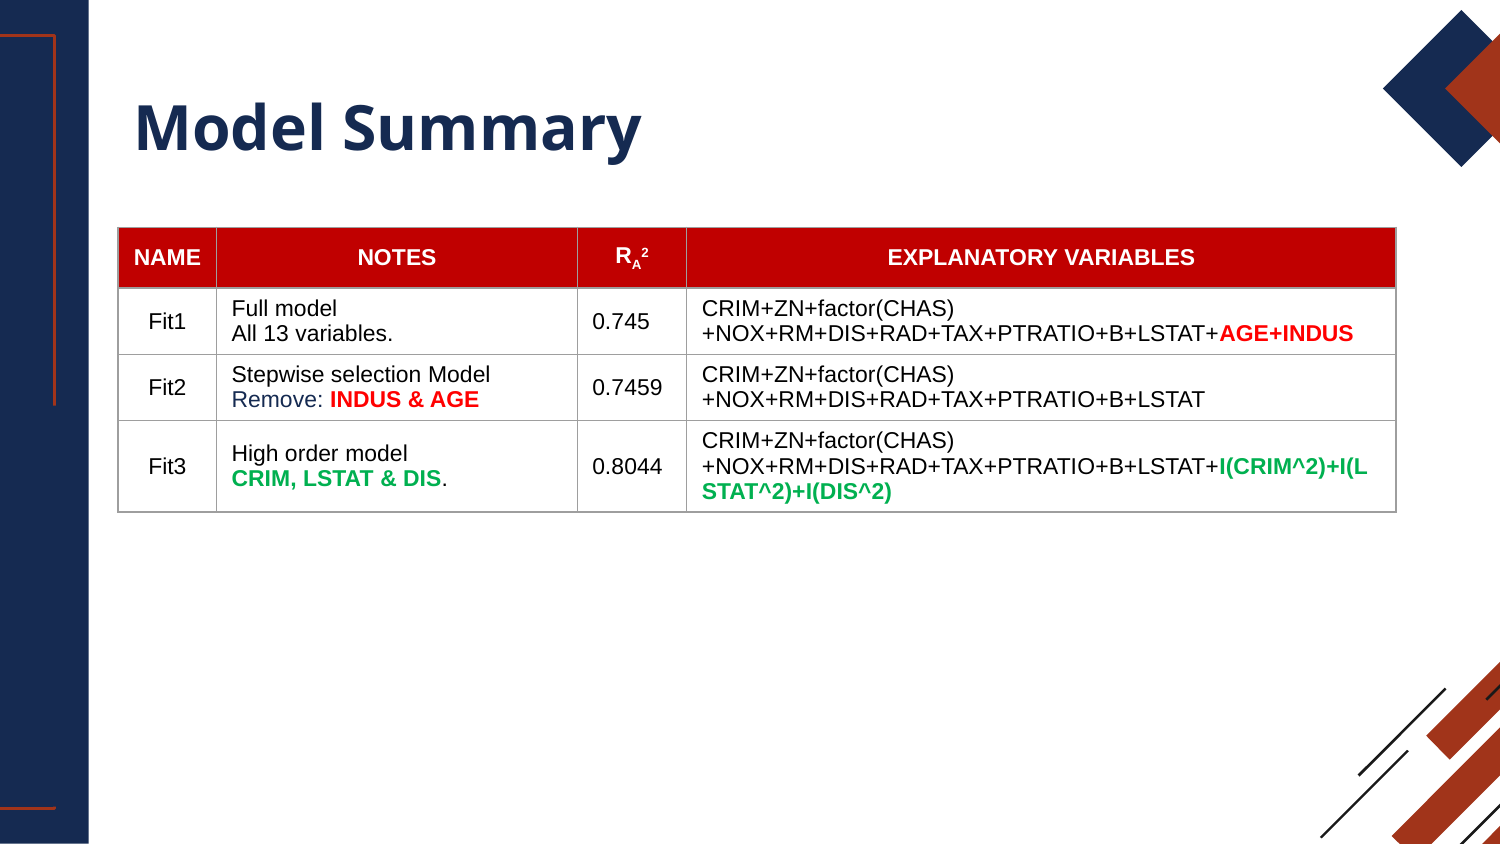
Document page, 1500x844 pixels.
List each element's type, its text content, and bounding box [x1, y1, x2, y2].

table_header EXPLANATORY VARIABLES [687, 228, 1395, 287]
table_cell 0.745 [578, 289, 686, 354]
table_cell CRIM+ZN+factor(CHAS)+NOX+RM+DIS+RAD+TAX+PTRATIO+B+LSTAT [687, 355, 1395, 420]
table_cell Full model All 13 variables. [217, 289, 577, 354]
table_cell 0.8044 [578, 421, 686, 511]
table_cell CRIM+ZN+factor(CHAS)+NOX+RM+DIS+RAD+TAX+PTRATIO+B+LSTAT+AGE+INDUS [687, 289, 1395, 354]
table_cell Stepwise selection Model Remove: INDUS & AGE [217, 355, 577, 420]
table_header NAME [119, 228, 216, 287]
table_cell Fit3 [119, 421, 216, 511]
table_cell High order model CRIM, LSTAT & DIS. [217, 421, 577, 511]
title Model Summary [118, 72, 1382, 167]
table_header RA2 [578, 228, 686, 287]
table_header NOTES [217, 228, 577, 287]
table_cell CRIM+ZN+factor(CHAS)+NOX+RM+DIS+RAD+TAX+PTRATIO+B+LSTAT+I(CRIM^2)+I(LSTAT^2)+I(DIS^2) [687, 421, 1395, 511]
table_cell Fit2 [119, 355, 216, 420]
table_cell Fit1 [119, 289, 216, 354]
table_cell 0.7459 [578, 355, 686, 420]
